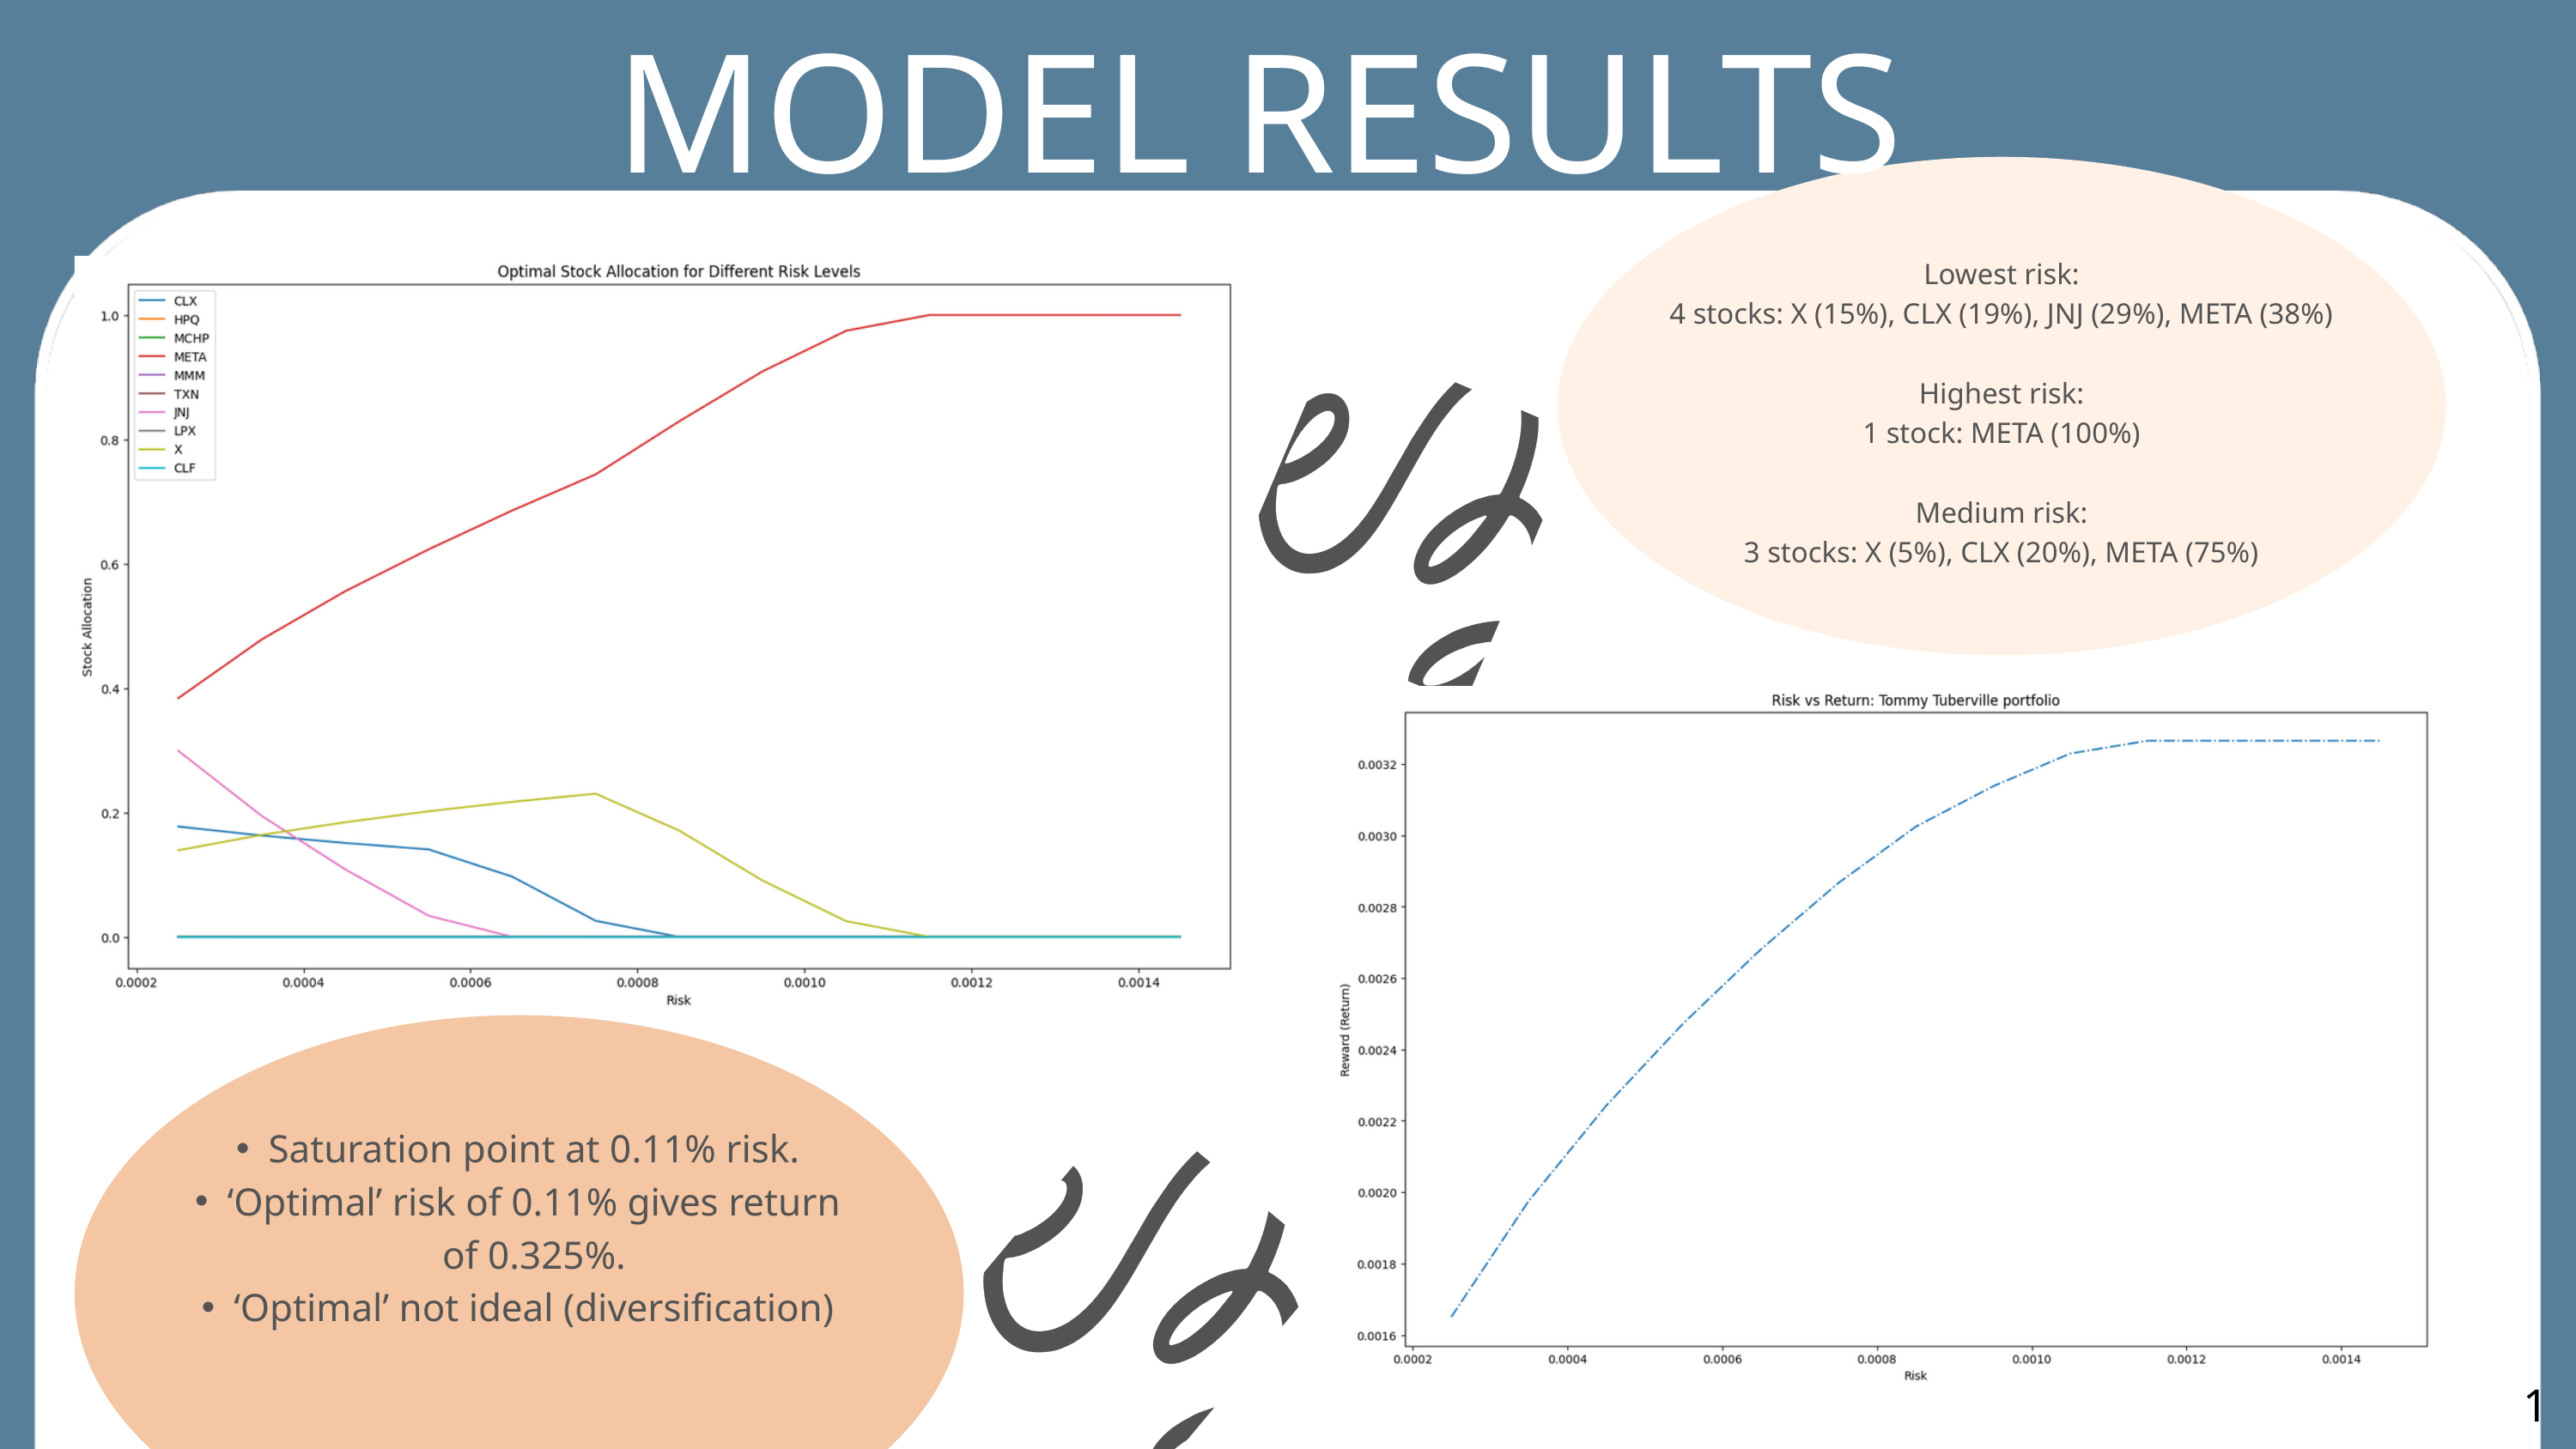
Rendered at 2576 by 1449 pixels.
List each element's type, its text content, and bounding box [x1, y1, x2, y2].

text_box [968, 1096, 1333, 1449]
text_box MODEL RESULTS [565, 0, 1953, 207]
text_box [1239, 331, 1552, 686]
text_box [74, 1015, 964, 1449]
text_box [1333, 686, 2434, 1390]
text_box [74, 256, 1239, 1016]
text_box [1181, 191, 2543, 1449]
text_box 12 [2512, 1368, 2561, 1449]
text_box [1557, 156, 2446, 656]
text_box [33, 191, 1552, 1449]
